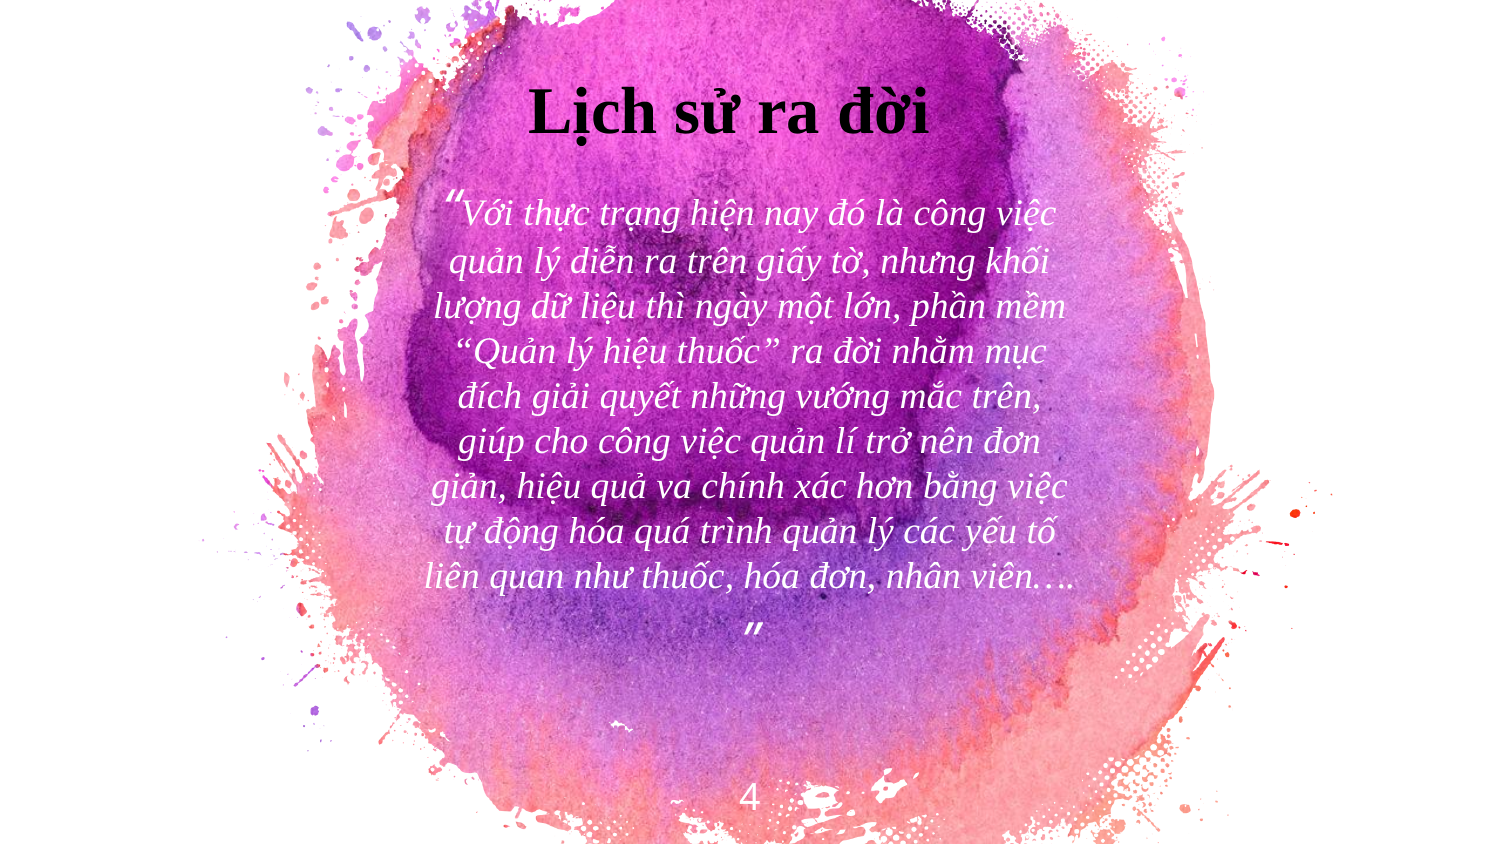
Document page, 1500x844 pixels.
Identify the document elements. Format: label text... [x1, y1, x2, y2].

slide_number 4 [705, 766, 795, 832]
text_box Lịch sử ra đời [513, 59, 1149, 154]
picture [0, 0, 1500, 844]
list “Với thực trạng hiện nay đó là công việc quản lý diễn ra trên giấy tờ, nhưng khối lượng dữ liệu thì ngày một lớn, phần mềm “Quản lý hiệu thuốc” ra đời nhằm mục đích giải quyết những vướng mắc trên, giúp cho công việc quản lí trở nên đơn giản, hiệu quả va chính xác hơn bằng việc tự động hóa quá trình quản lý các yếu tố liên quan như thuốc, hóa đơn, nhân viên…. ” [407, 137, 1093, 707]
